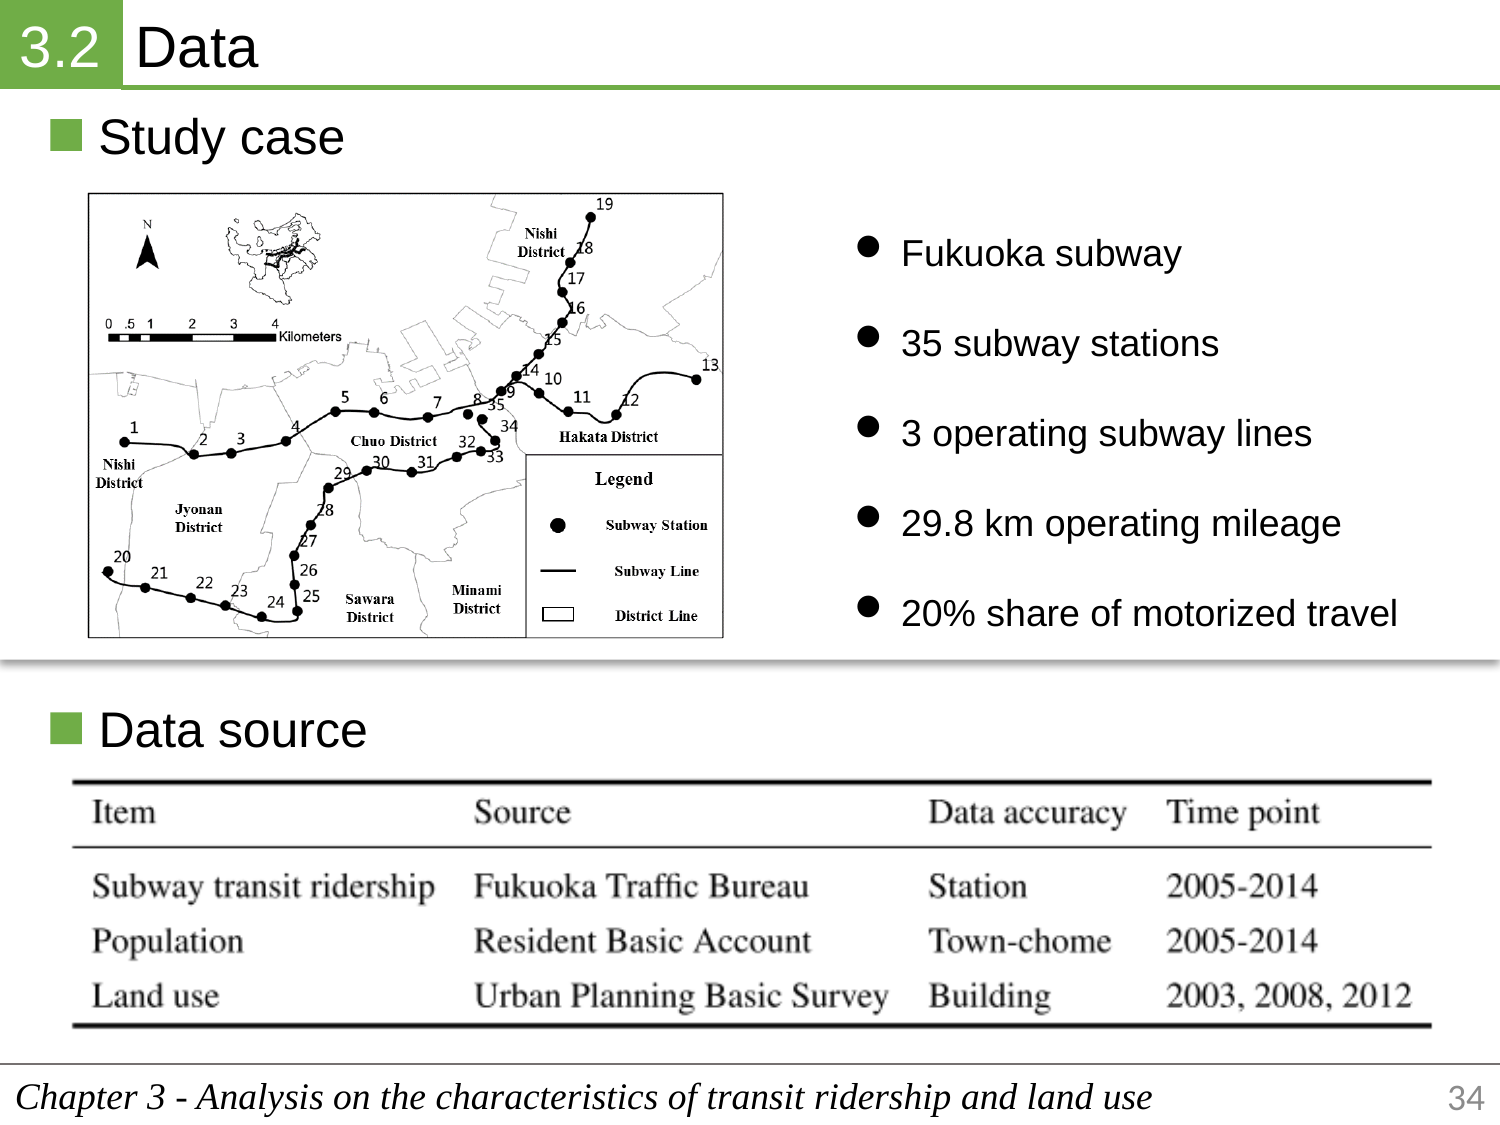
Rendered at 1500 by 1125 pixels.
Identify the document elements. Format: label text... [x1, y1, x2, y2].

text_box Chapter 3 - Analysis on the characteristics of transit ridership and land use [0, 1065, 1162, 1125]
text_box 3.2 [0, 0, 121, 87]
text_box Fukuoka subway 35 subway stations 3 operating subway lines 29.8 km operating mileage 20% share of motorized travel [839, 176, 1414, 642]
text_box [50, 96, 363, 173]
picture [61, 771, 1439, 1037]
text_box Data [121, 1, 1500, 85]
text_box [50, 690, 385, 767]
text_box [0, 87, 1500, 661]
slide_number 34 [1162, 1065, 1500, 1125]
picture [81, 187, 728, 644]
